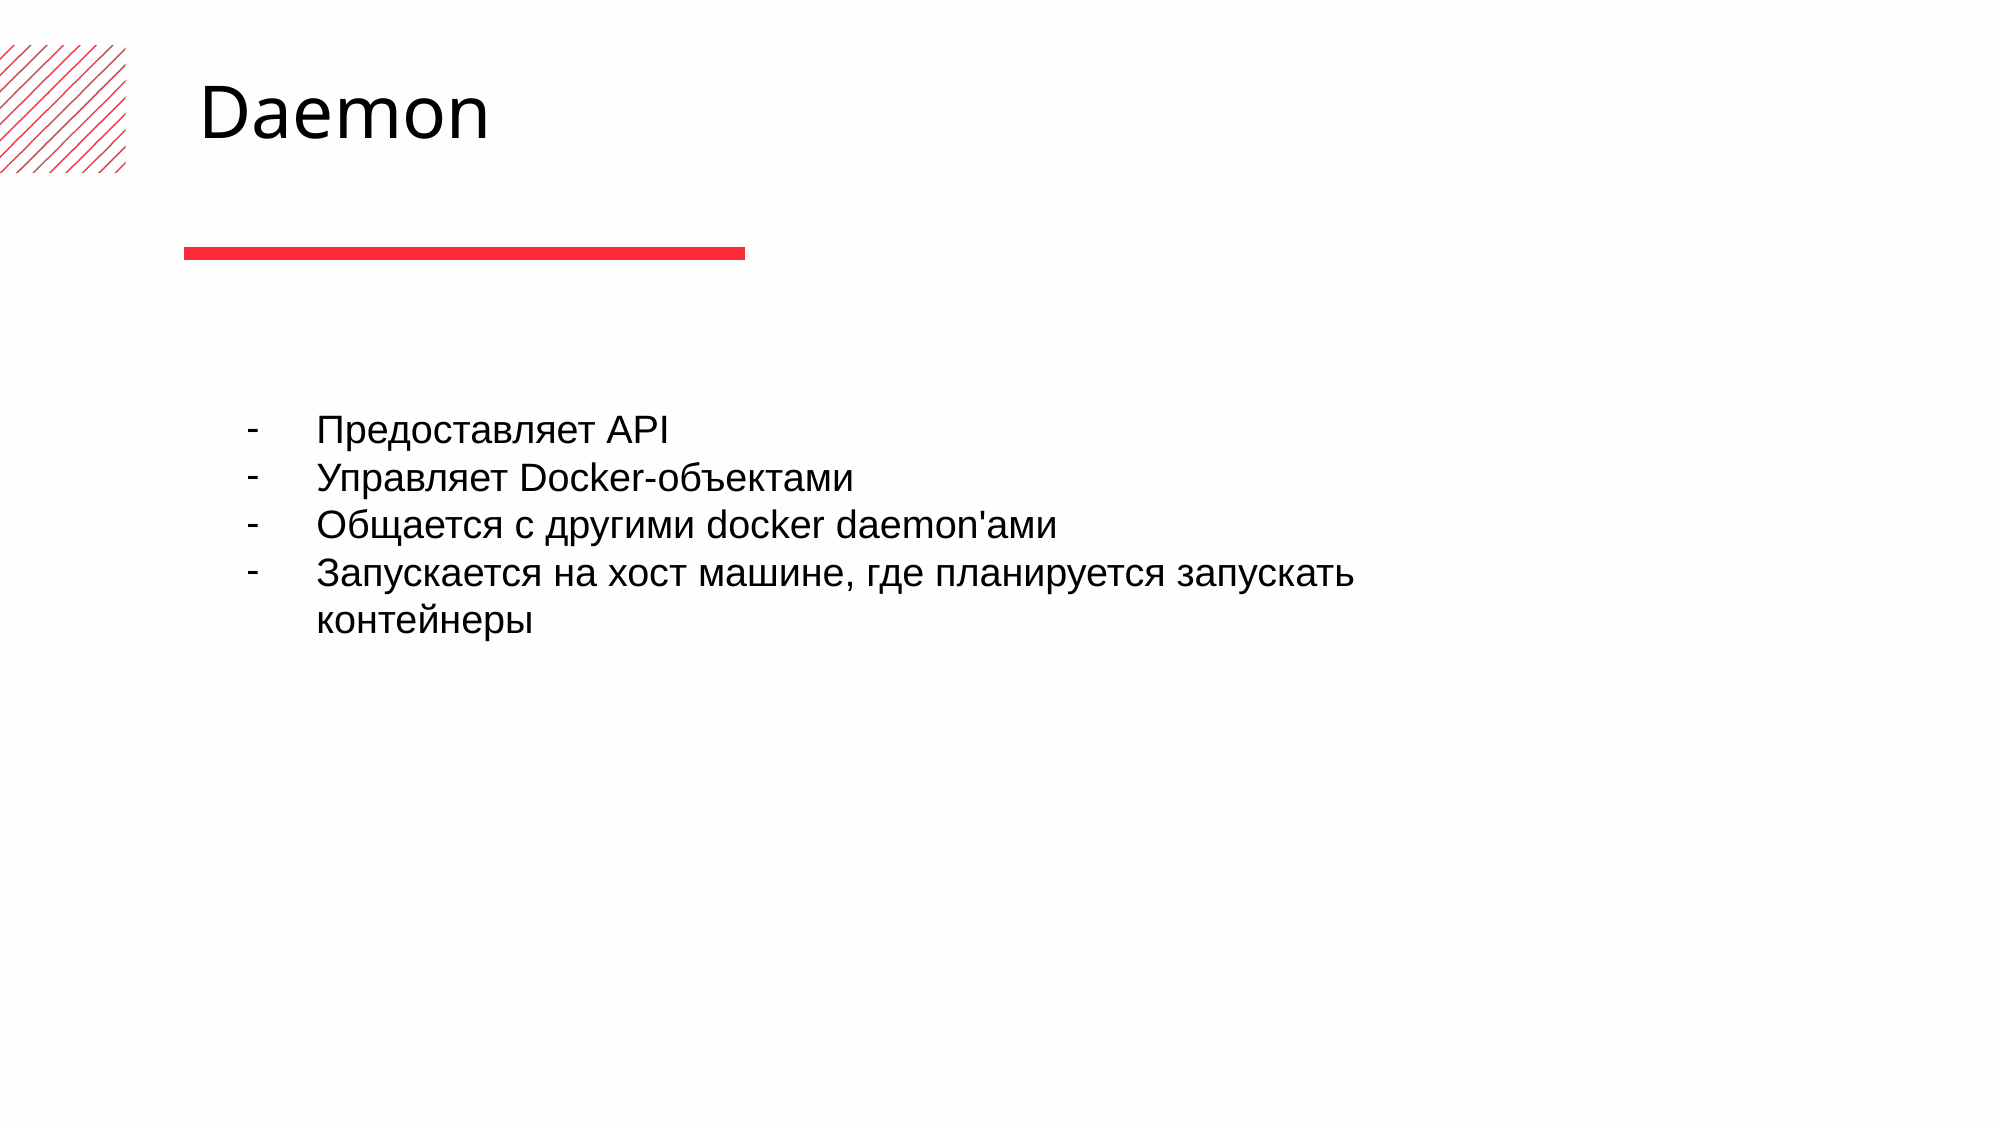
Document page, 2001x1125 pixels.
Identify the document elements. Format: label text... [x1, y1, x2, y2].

text_box Предоставляет API Управляет Docker-объектами Общается с другими docker daemon'ами Запускается на хост машине, где планируется запускать контейнеры [201, 389, 1558, 745]
text_box [225, 117, 1055, 184]
picture [0, 45, 126, 173]
list Daemon [183, 58, 1780, 194]
